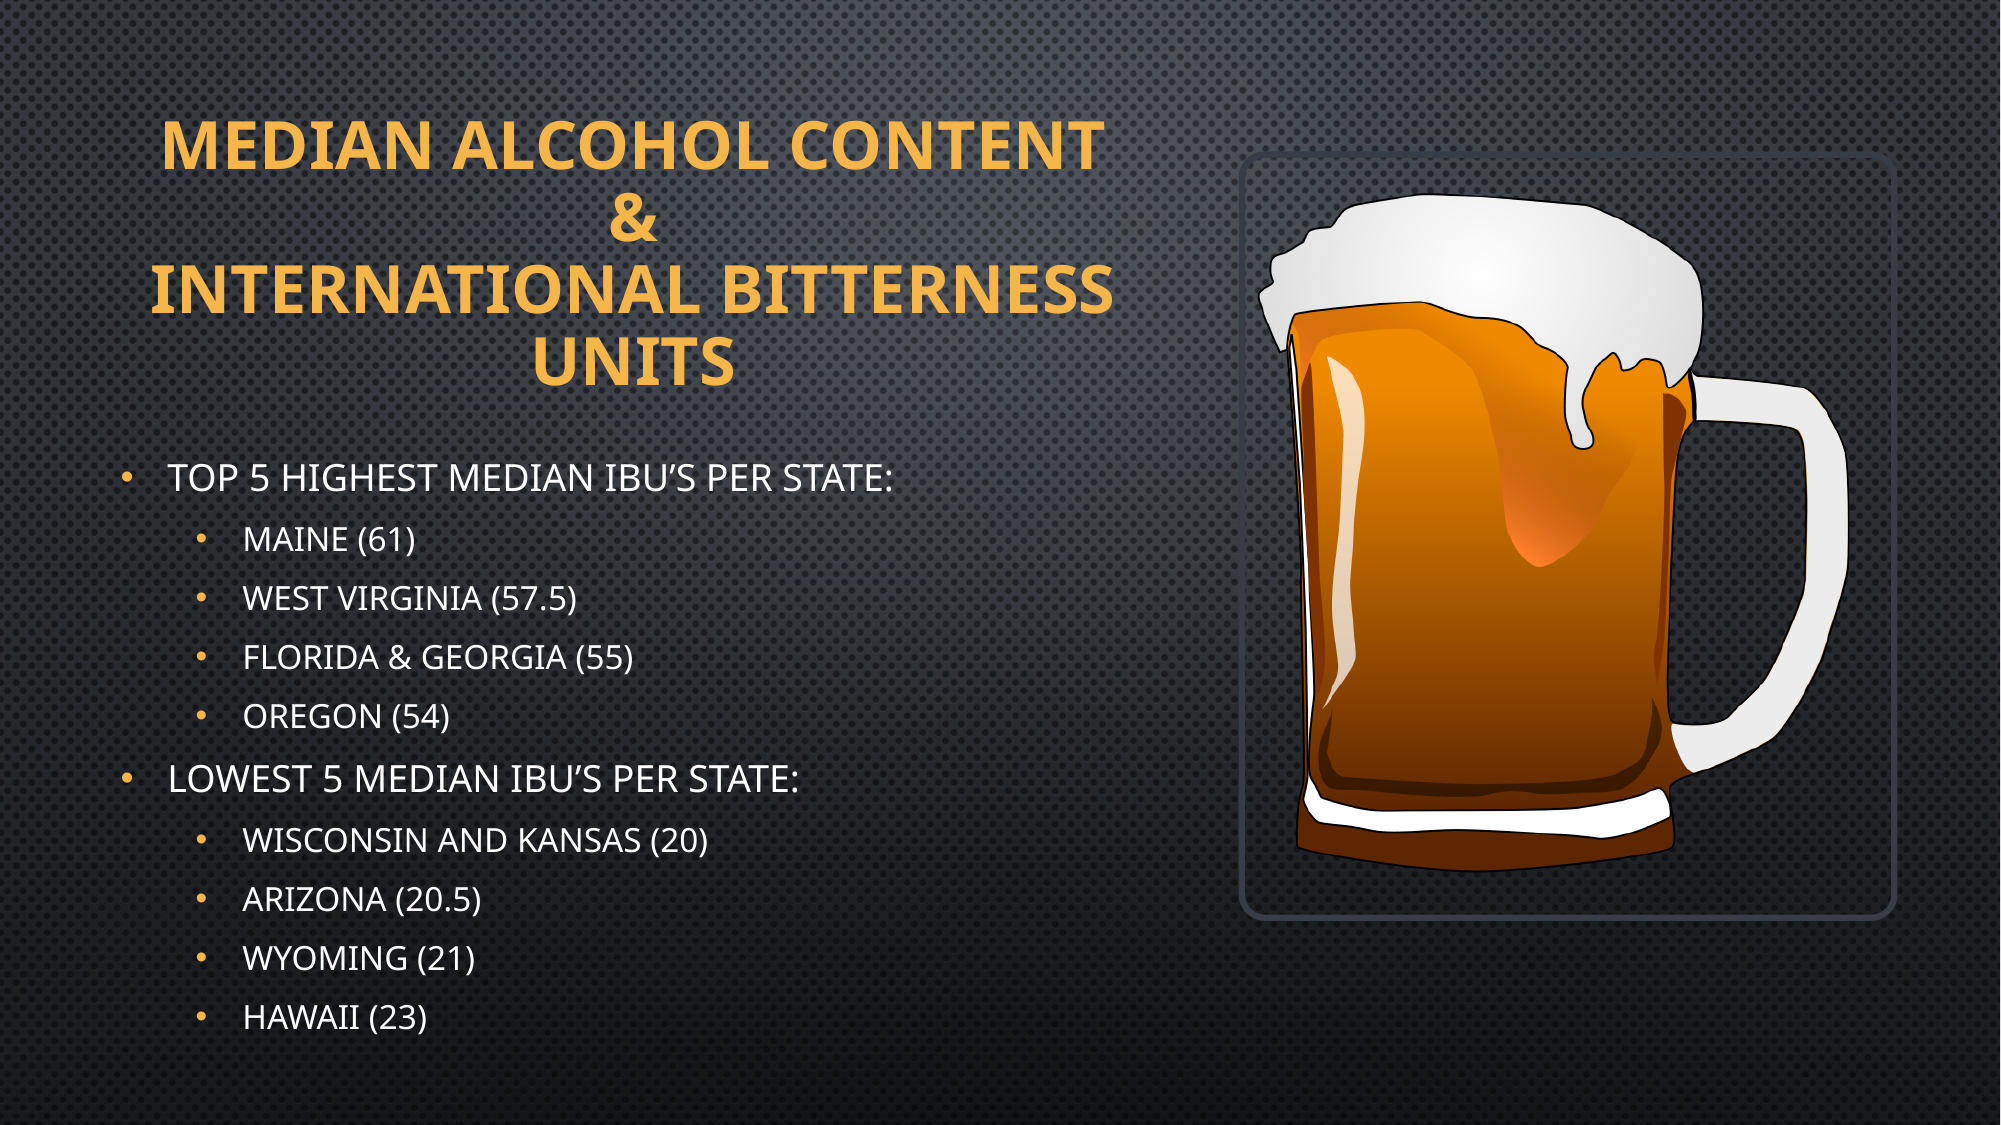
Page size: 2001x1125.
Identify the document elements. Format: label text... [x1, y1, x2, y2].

list Top 5 Highest Median IBU’s Per State: Maine (61) West Virginia (57.5) Florida & Georgia (55) Oregon (54) Lowest 5 Median IBU’s Per State: Wisconsin and Kansas (20) Arizona (20.5) Wyoming (21) Hawaii (23) [105, 437, 1184, 1053]
picture [1241, 154, 1895, 918]
title Median Alcohol Content & International Bitterness Units [83, 99, 1184, 413]
